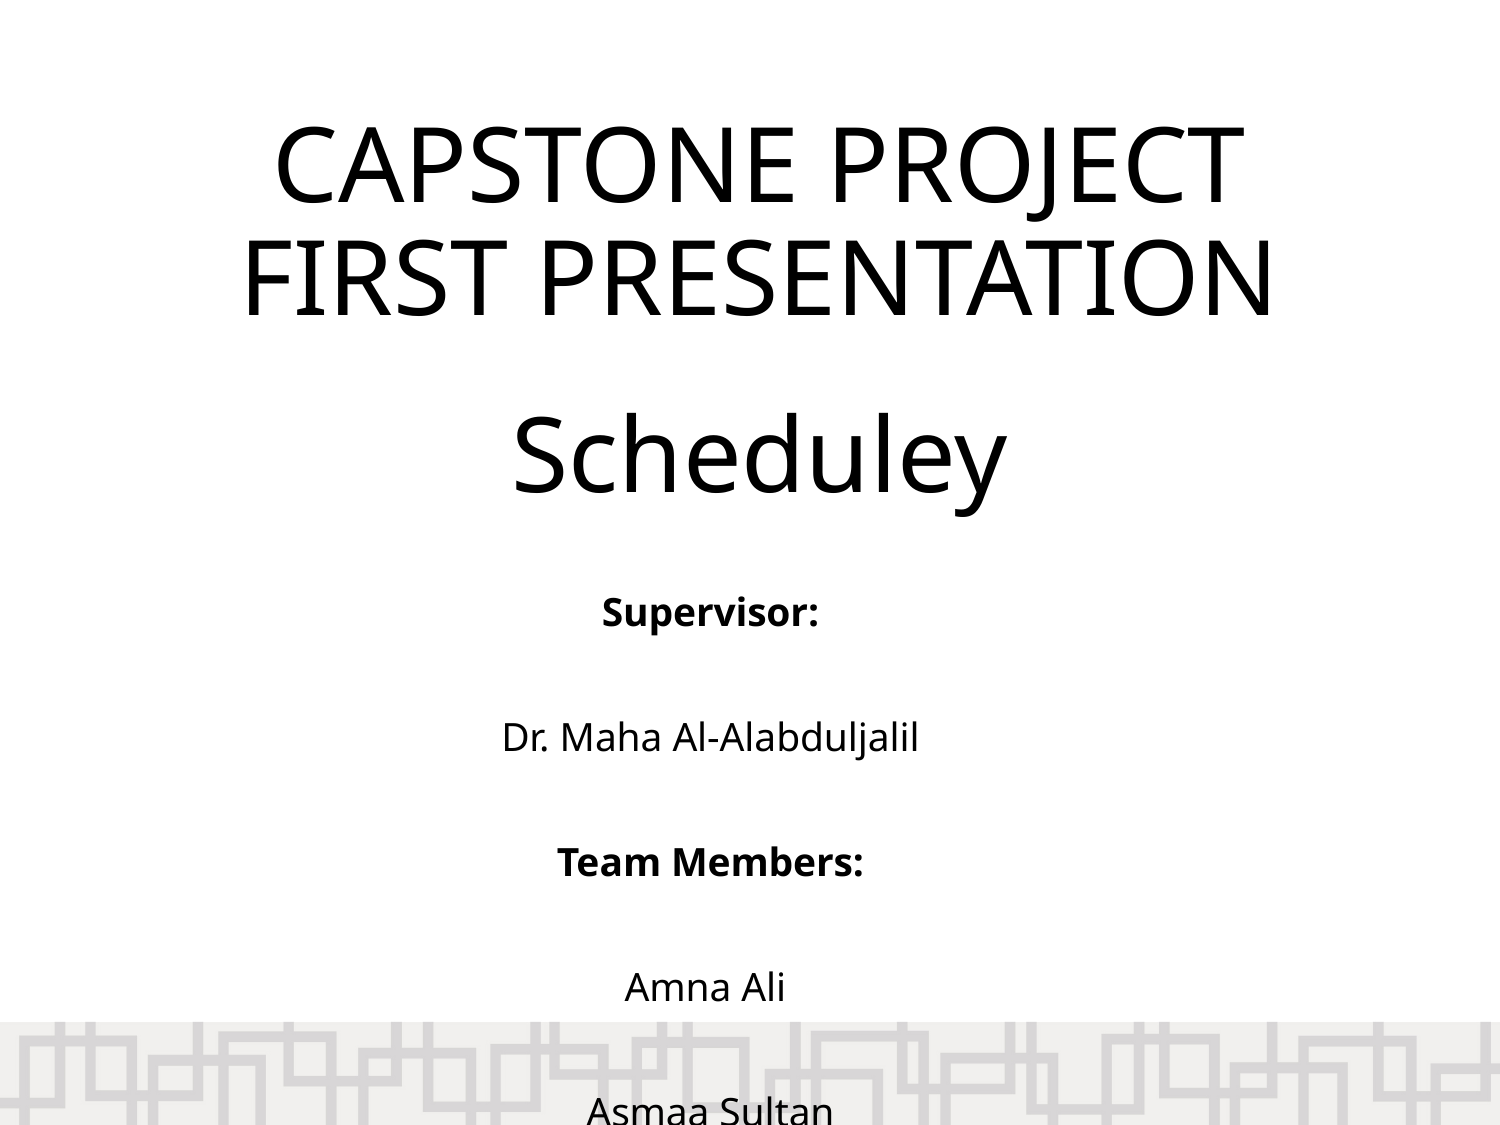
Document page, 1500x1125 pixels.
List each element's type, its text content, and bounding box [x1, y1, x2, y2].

picture [0, 0, 1500, 1125]
text_box Supervisor: Dr. Maha Al-Alabduljalil Team Members: Amna Ali Asmaa Sultan [493, 535, 927, 1125]
text_box CAPSTONE PROJECT FIRST PRESENTATION Scheduley [223, 105, 1295, 636]
